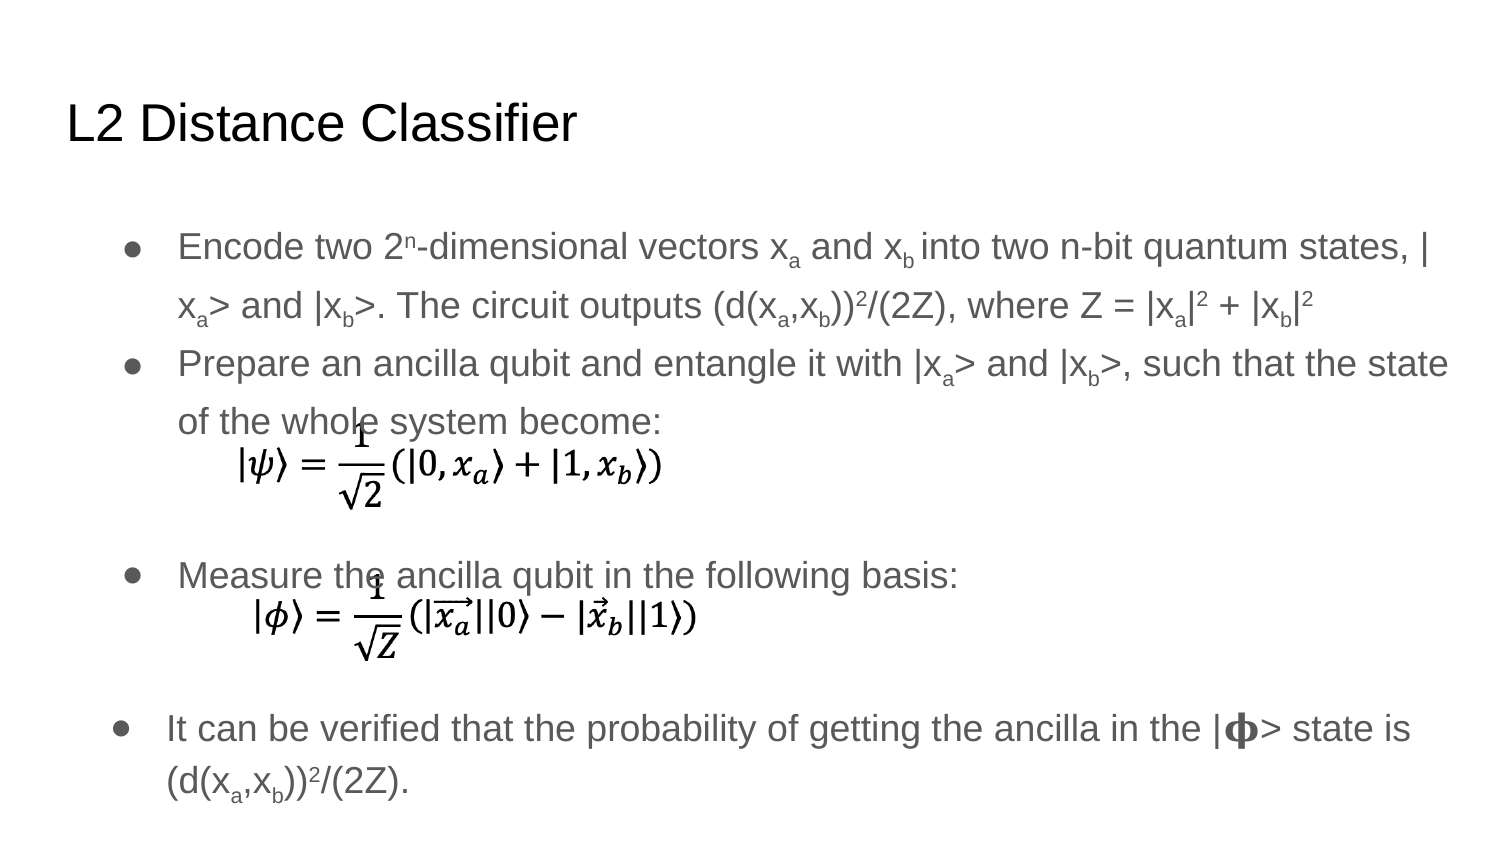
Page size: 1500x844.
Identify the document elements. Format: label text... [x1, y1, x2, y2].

list Encode two 2n-dimensional vectors xa and xb into two n-bit quantum states, |xa> and |xb>. The circuit outputs (d(xa,xb))2/(2Z), where Z = |xa|2 + |xb|2 Prepare an ancilla qubit and entangle it with |xa> and |xb>, such that the state of the whole system become: Measure the ancilla qubit in the following basis: [87, 199, 1486, 650]
title L2 Distance Classifier [51, 72, 1449, 167]
list It can be verified that the probability of getting the ancilla in the |𝛟> state is (d(xa,xb))2/(2Z). [76, 681, 1474, 844]
picture [210, 421, 702, 517]
picture [226, 574, 715, 683]
